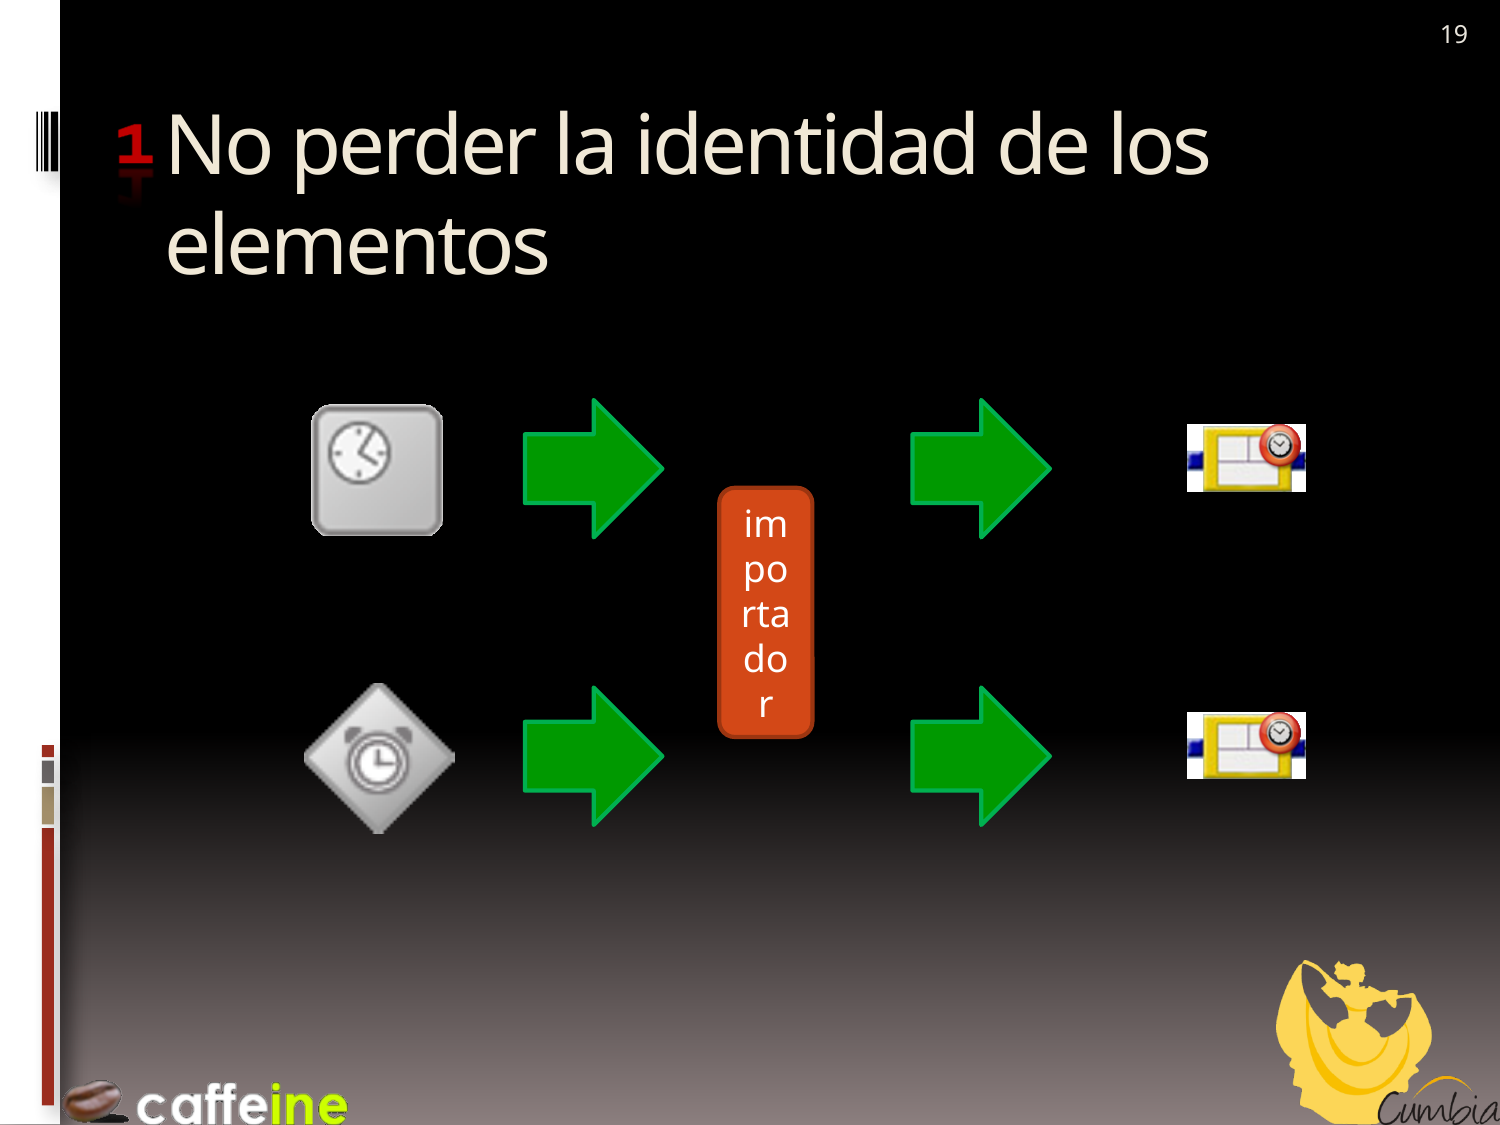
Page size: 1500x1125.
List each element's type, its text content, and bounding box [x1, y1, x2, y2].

picture [1187, 424, 1306, 492]
text_box [910, 685, 1053, 827]
picture [1276, 960, 1500, 1125]
picture [59, 58, 207, 276]
text_box [522, 397, 665, 540]
picture [1187, 712, 1306, 779]
picture [62, 1080, 348, 1125]
picture [304, 683, 456, 834]
title No perder la identidad de los elementos [244, 83, 1425, 234]
slide_number 19 [1425, 0, 1500, 60]
text_box [910, 397, 1053, 540]
text_box [213, 83, 242, 234]
picture [310, 404, 444, 537]
text_box [522, 685, 665, 827]
text_box importador [717, 485, 815, 740]
